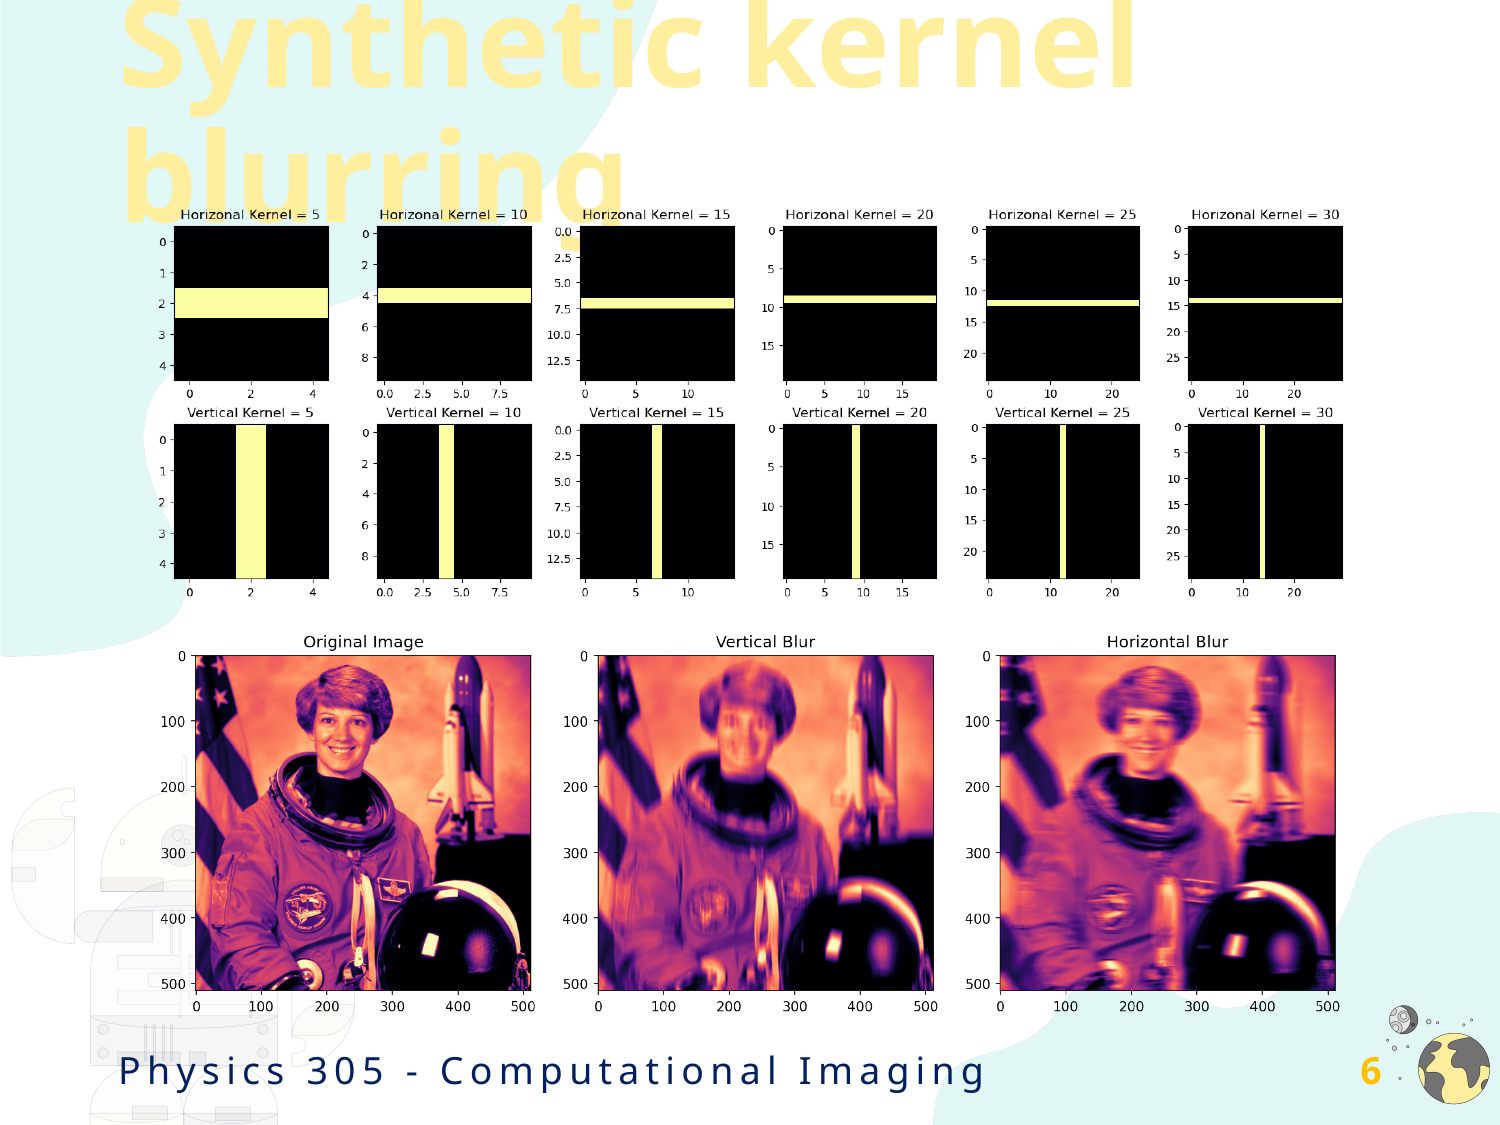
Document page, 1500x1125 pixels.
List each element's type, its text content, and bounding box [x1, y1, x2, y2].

footer Physics 305 - Computational Imaging [103, 1042, 1222, 1103]
title Synthetic kernel blurring [103, 59, 1397, 169]
slide_number 6 [1244, 1042, 1397, 1103]
picture [0, 0, 1500, 1125]
